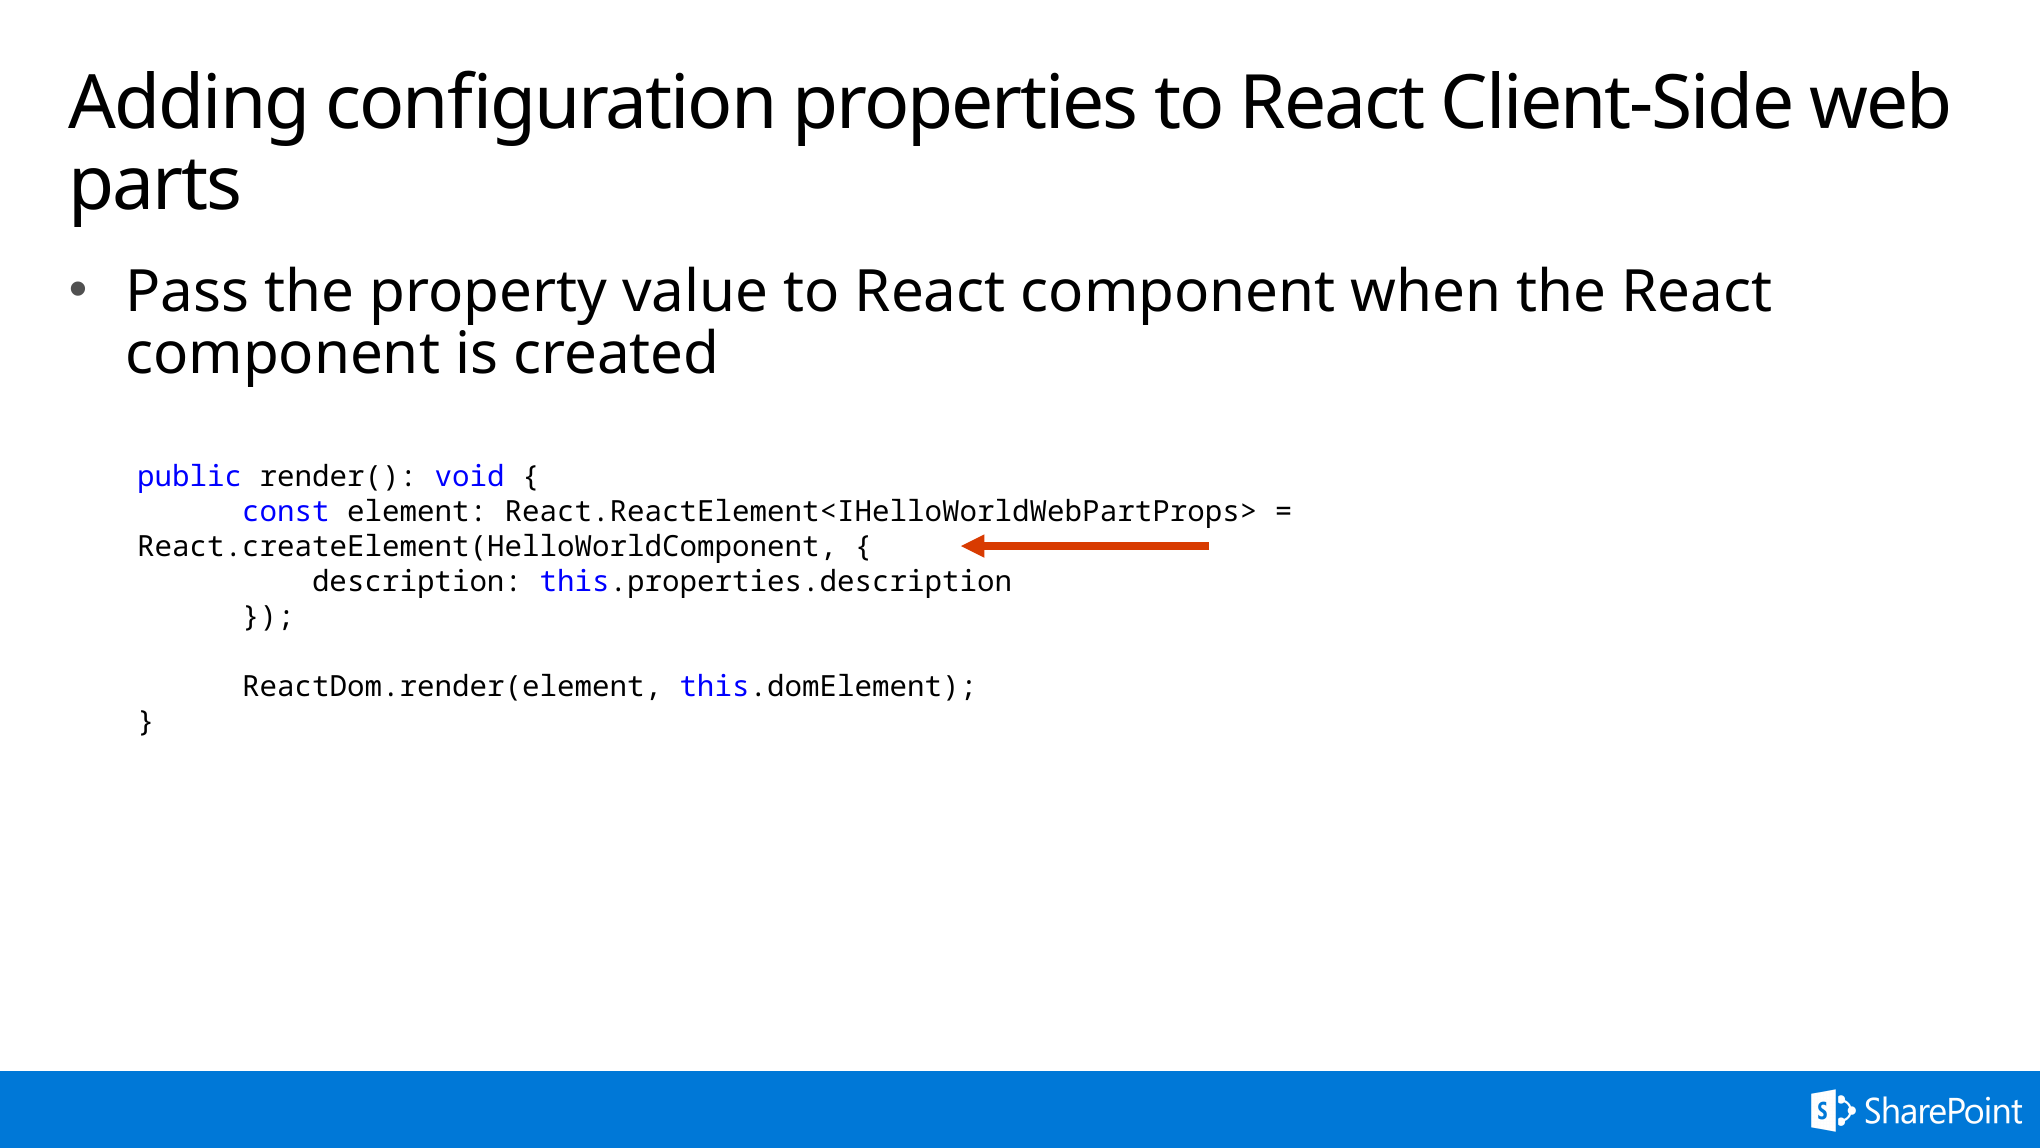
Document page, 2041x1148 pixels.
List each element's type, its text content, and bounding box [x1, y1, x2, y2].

text_box public render(): void { const element: React.ReactElement<IHelloWorldWebPartProps> = React.createElement(HelloWorldComponent, { description: this.properties.description }); ReactDom.render(element, this.domElement); } [122, 449, 1977, 745]
title Adding configuration properties to React Client-Side web parts [45, 48, 1996, 199]
picture [1793, 1071, 2040, 1148]
list Pass the property value to React component when the React component is created [45, 245, 1996, 404]
